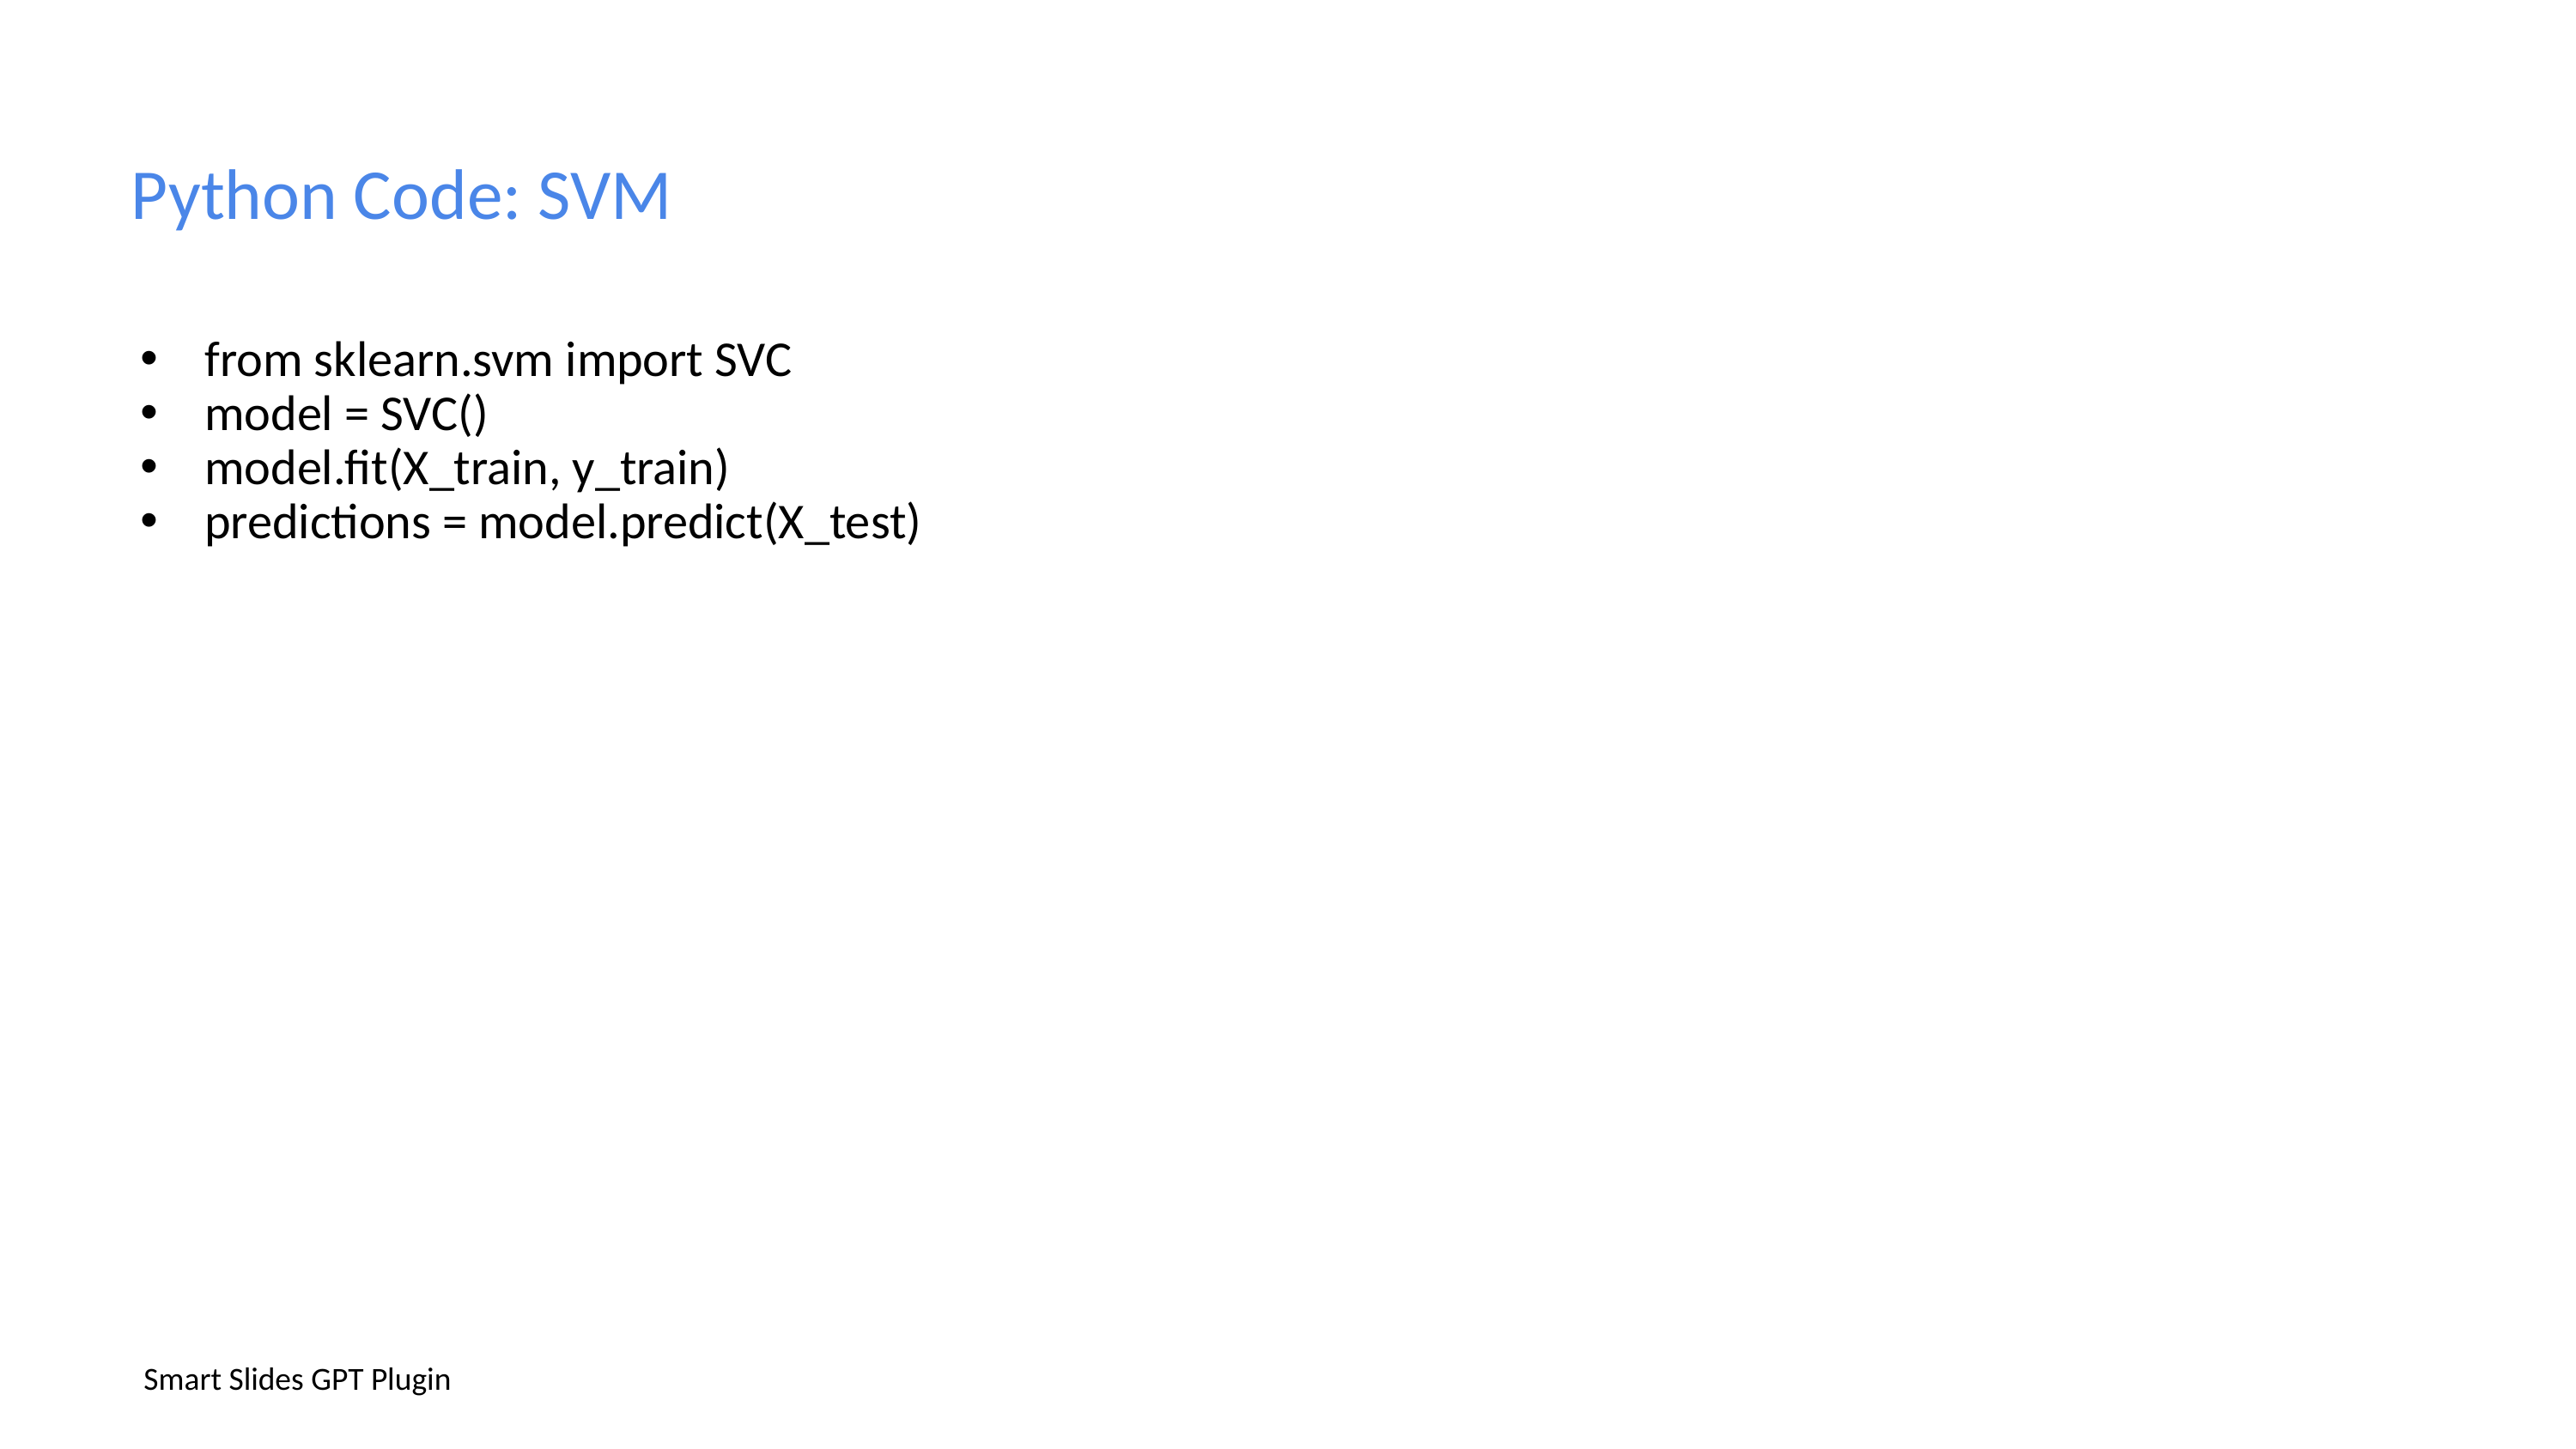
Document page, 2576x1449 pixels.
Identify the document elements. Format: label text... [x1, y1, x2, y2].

title Python Code: SVM [131, 144, 2099, 283]
list from sklearn.svm import SVC model = SVC() model.fit(X_train, y_train) predictions = model.predict(X_test) [129, 320, 2098, 1352]
